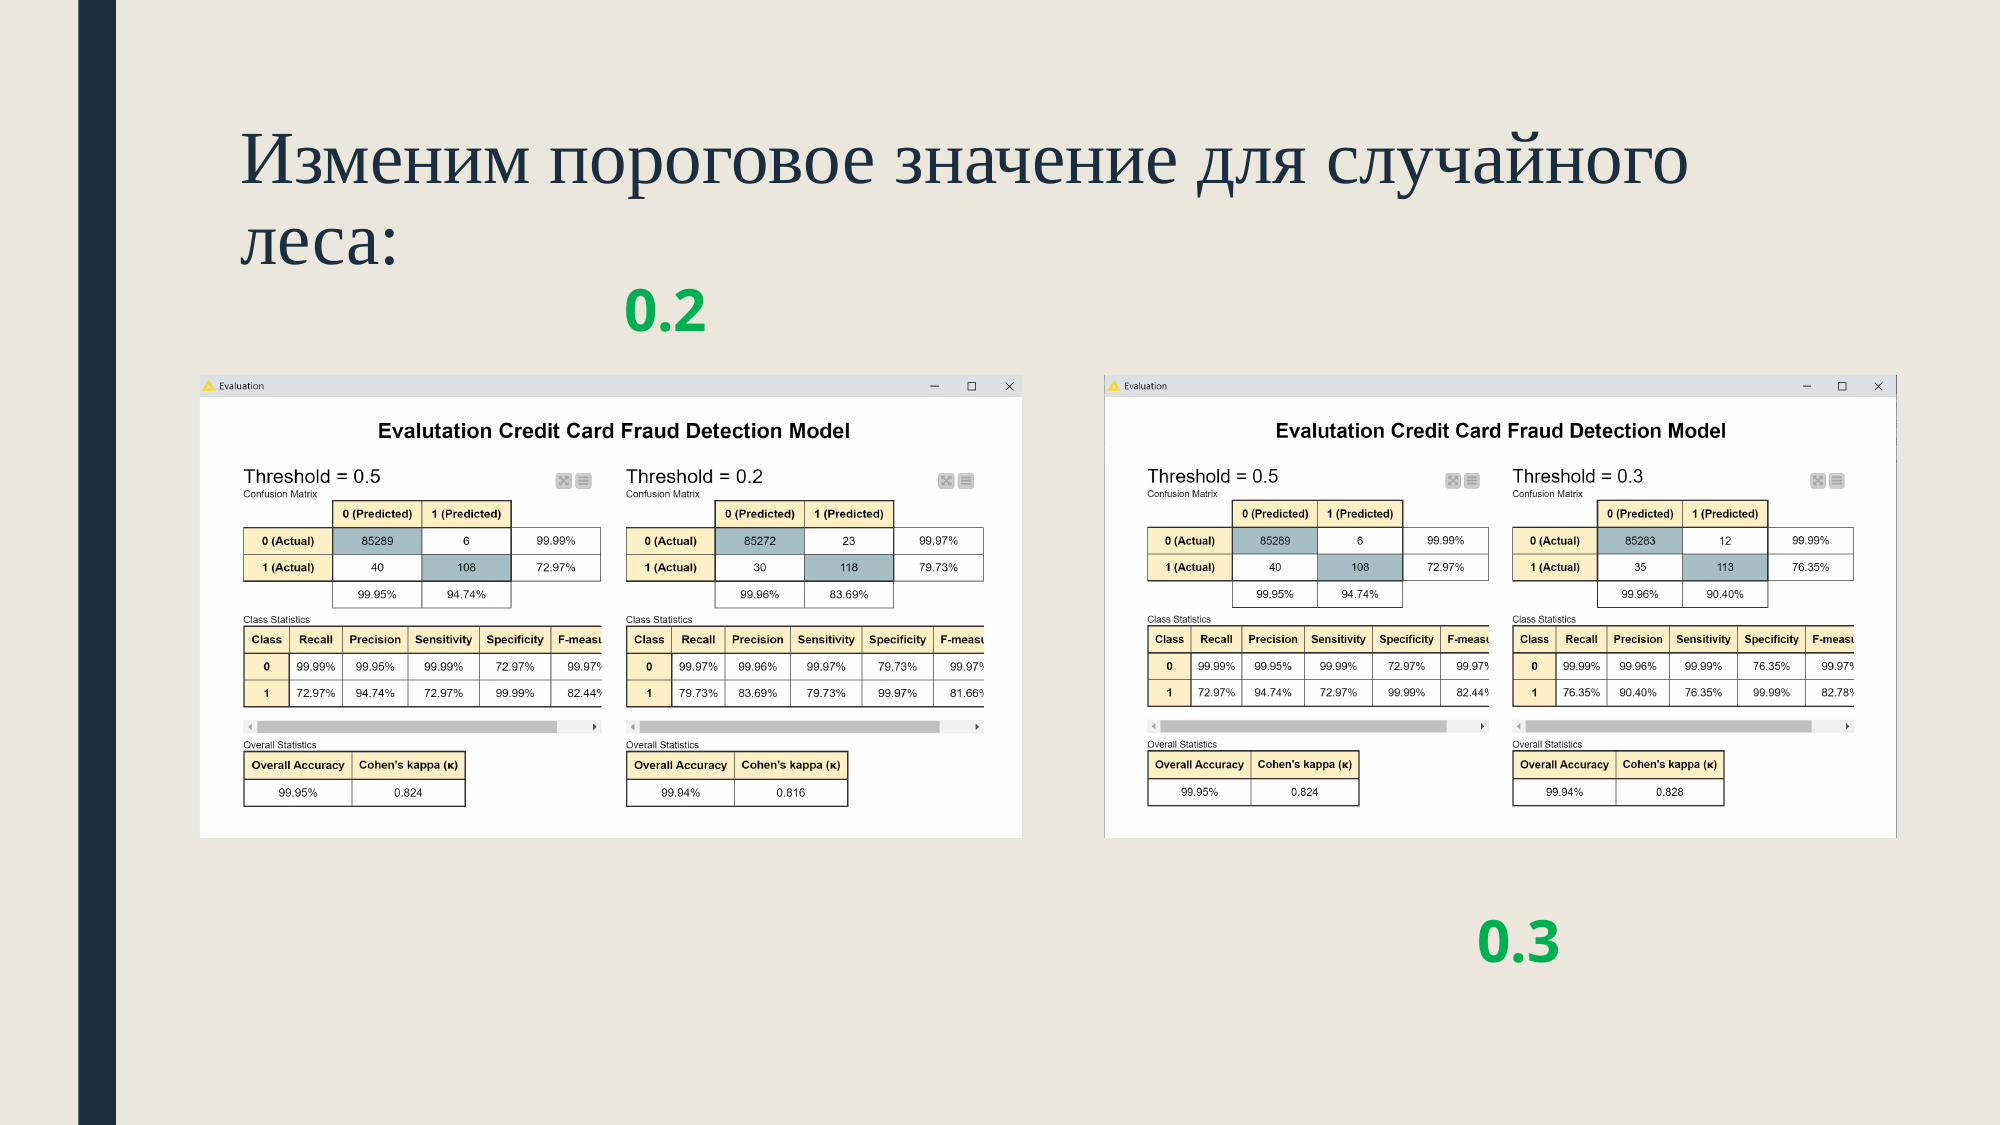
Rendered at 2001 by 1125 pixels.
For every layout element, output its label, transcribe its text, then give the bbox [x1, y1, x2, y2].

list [1104, 374, 1897, 838]
text_box 0.3 [1462, 896, 1757, 982]
title Изменим пороговое значение для случайного леса: [225, 112, 1800, 357]
text_box 0.2 [609, 265, 839, 351]
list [199, 374, 1022, 838]
